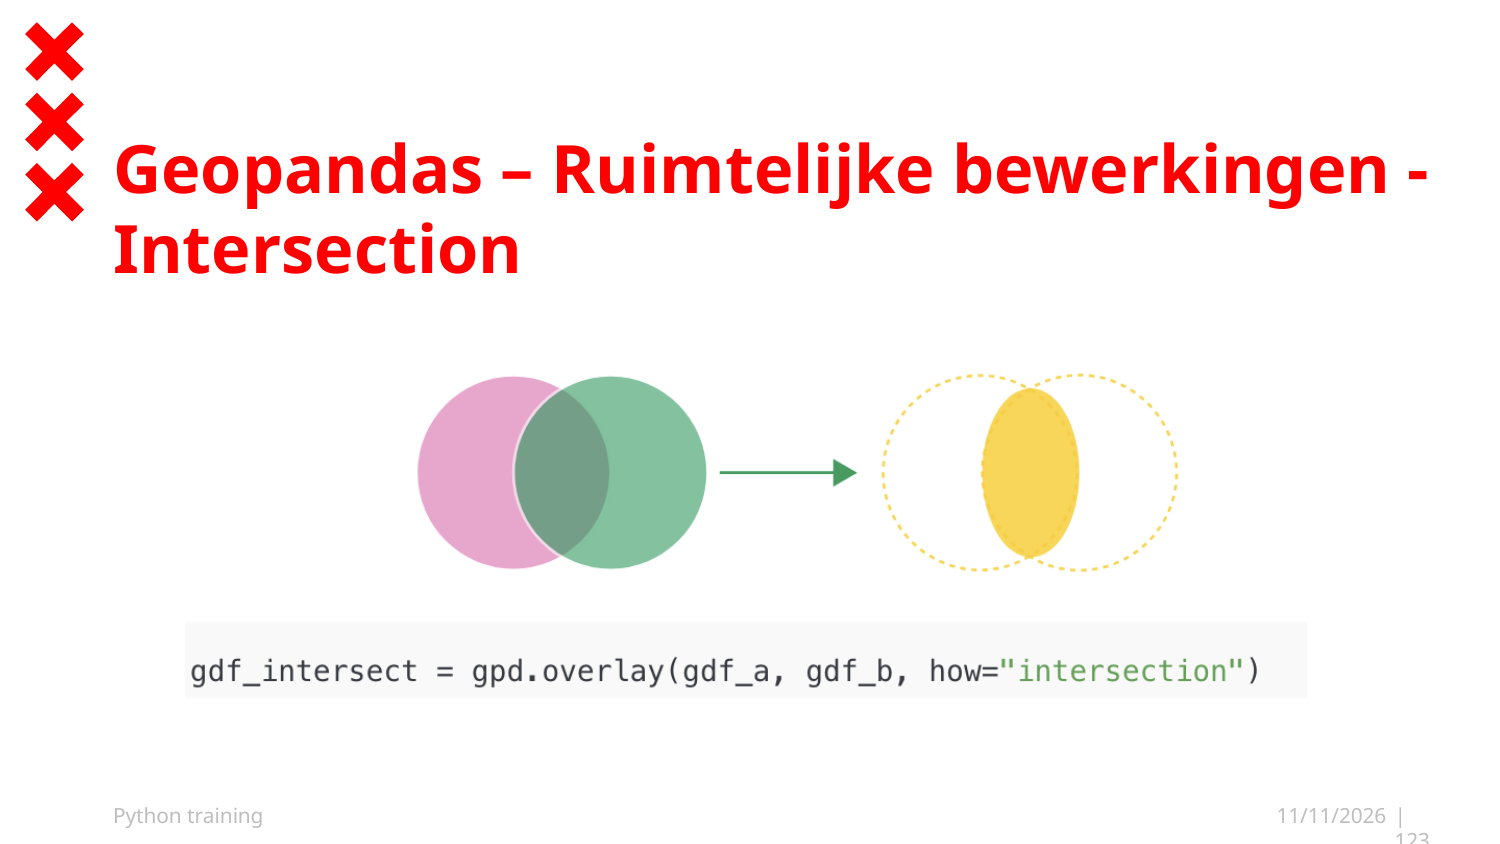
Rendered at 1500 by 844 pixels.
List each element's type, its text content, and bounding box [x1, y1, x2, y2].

picture [185, 315, 1315, 606]
slide_number | 123 [1394, 802, 1442, 833]
footer Python training [113, 802, 1129, 833]
picture [185, 622, 1307, 698]
title Geopandas – Ruimtelijke bewerkingen - Intersection [113, 126, 1442, 286]
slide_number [1262, 802, 1387, 833]
